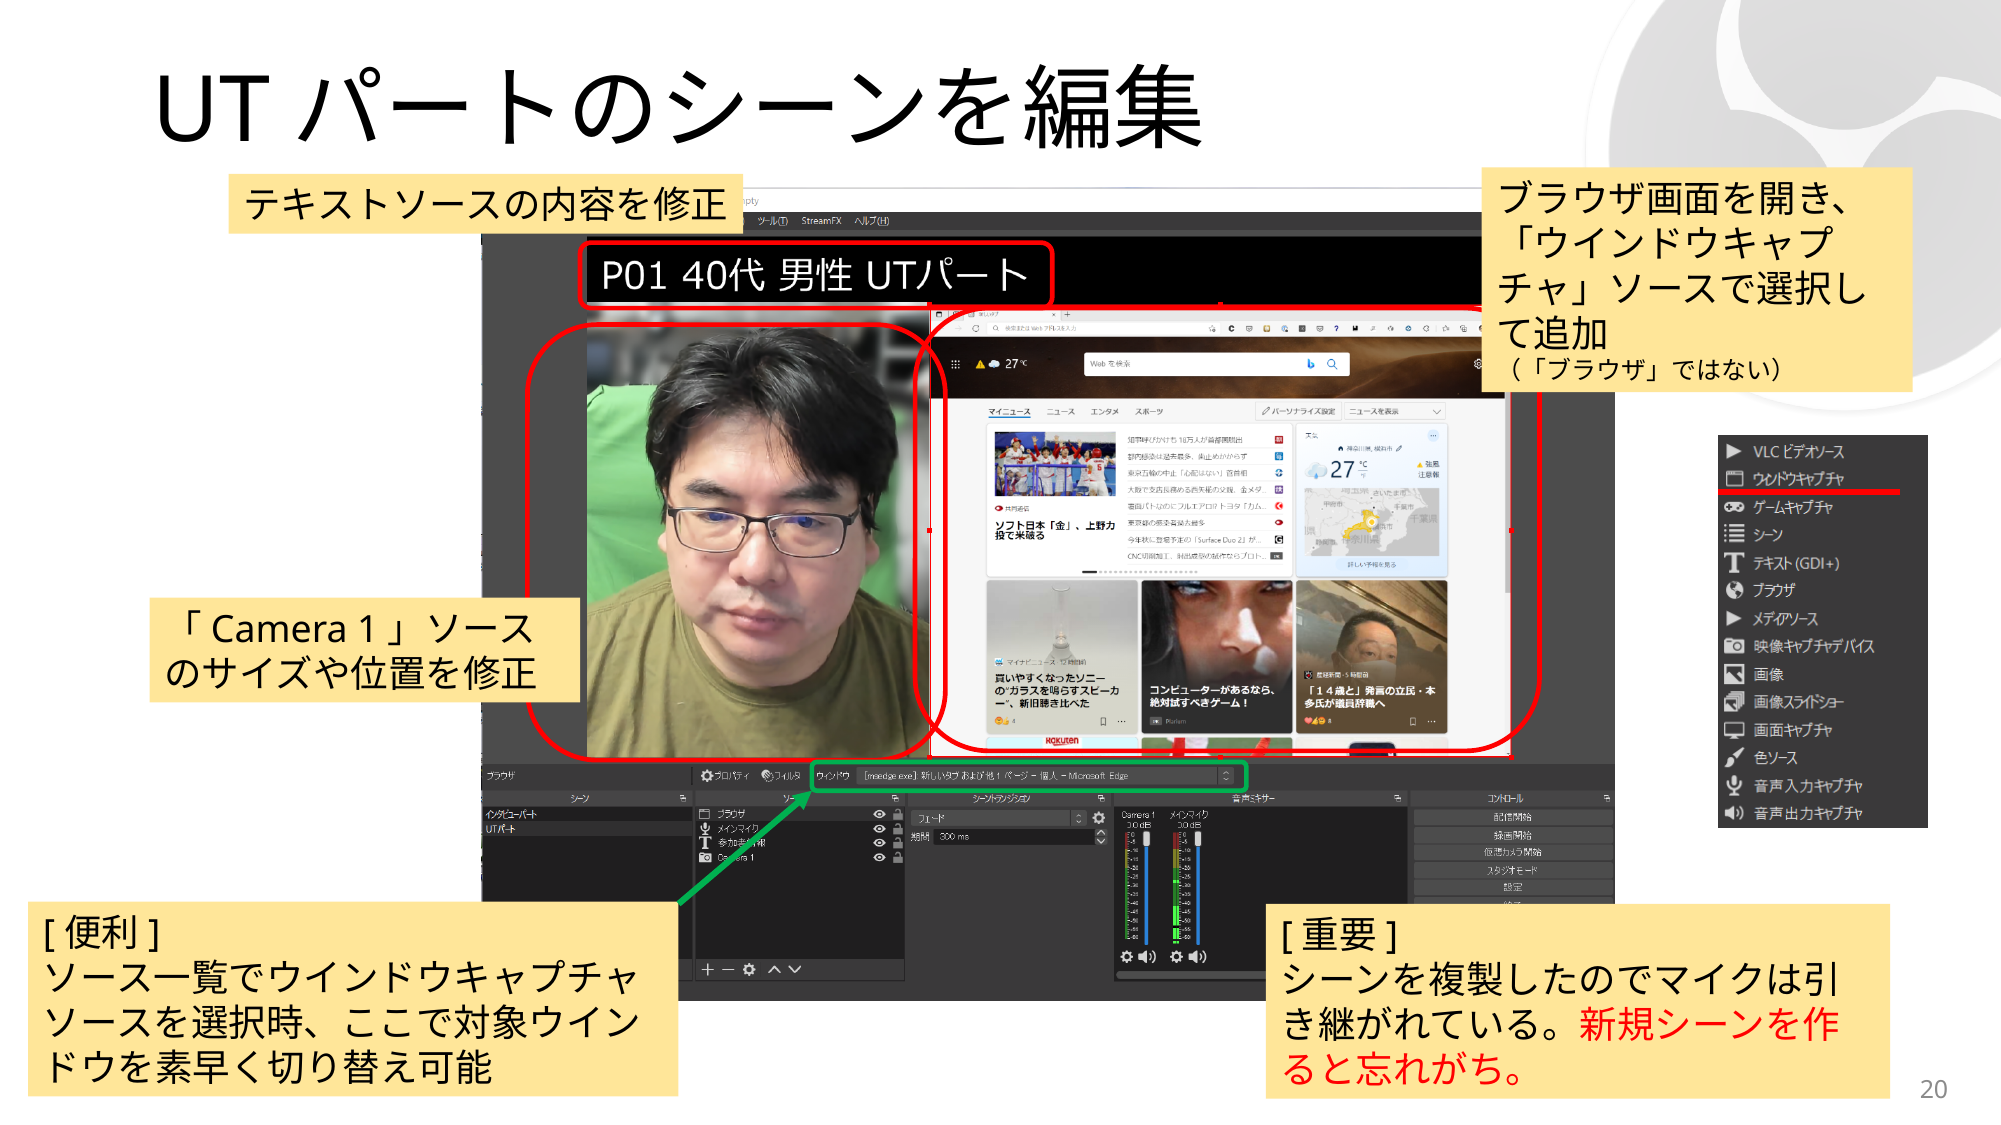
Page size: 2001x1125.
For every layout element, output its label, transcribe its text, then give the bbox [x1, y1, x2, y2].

text_box テキストソースの内容を修正 [228, 173, 744, 234]
picture [481, 187, 1616, 1001]
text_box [1718, 435, 1928, 828]
text_box ブラウザ画面を開き、 「ウインドウキャプチャ」ソースで選択して追加 （「ブラウザ」ではない） [1481, 167, 1913, 393]
title UTパートのシーンを編集 [137, 45, 1863, 179]
text_box 「Camera 1」ソースのサイズや位置を修正 [149, 597, 481, 703]
text_box [重要] シーンを複製したのでマイクは引き継がれている。新規シーンを作ると忘れがち。 [1265, 903, 1891, 1099]
slide_number 20 [1513, 1072, 1964, 1110]
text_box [678, 790, 812, 904]
text_box [便利] ソース一覧でウインドウキャプチャソースを選択時、ここで対象ウインドウを素早く切り替え可能 [28, 901, 679, 1097]
